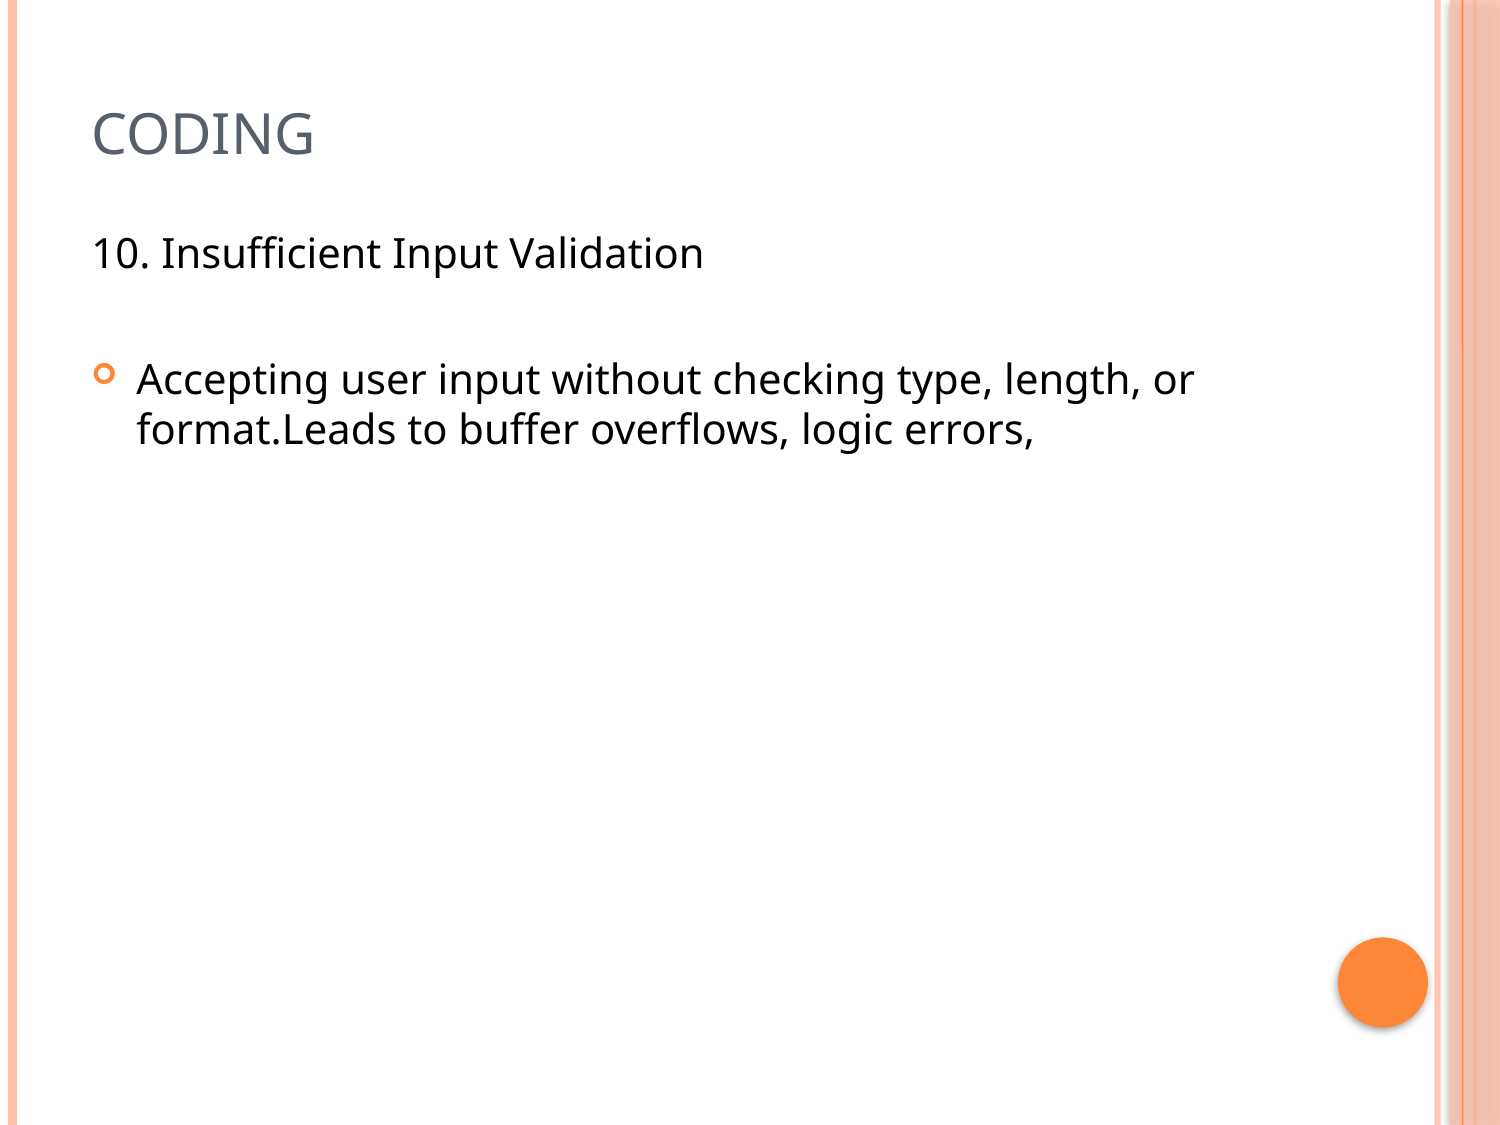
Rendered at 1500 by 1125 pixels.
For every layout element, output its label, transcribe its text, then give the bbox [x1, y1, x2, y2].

title Coding [76, 90, 1302, 174]
list 10. Insufficient Input Validation Accepting user input without checking type, length, or format.Leads to buffer overflows, logic errors, [76, 219, 1302, 1020]
